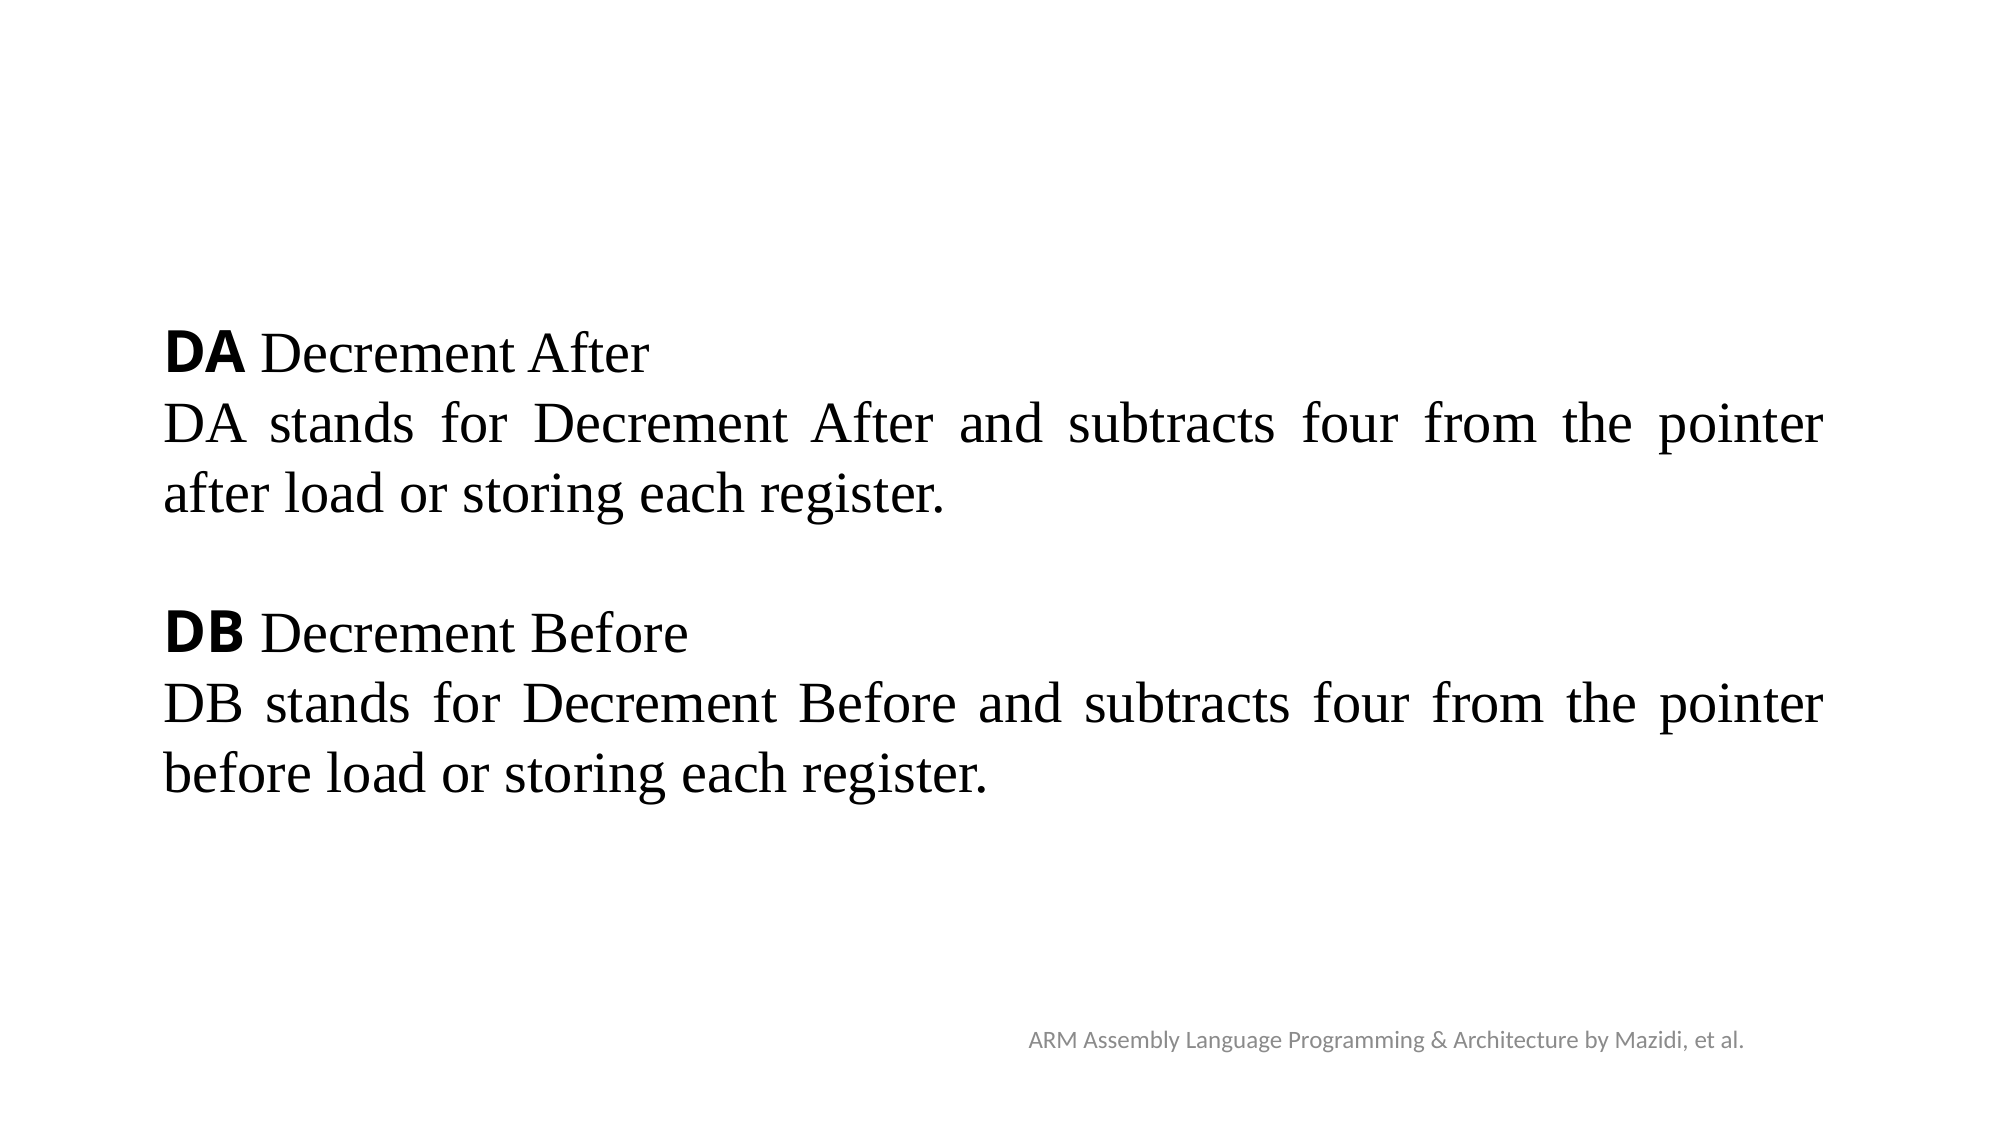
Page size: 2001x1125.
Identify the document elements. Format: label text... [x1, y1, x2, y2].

text_box DA Decrement After DA stands for Decrement After and subtracts four from the pointer after load or storing each register. DB Decrement Before DB stands for Decrement Before and subtracts four from the pointer before load or storing each register. [148, 306, 1841, 952]
footer ARM Assembly Language Programming & Architecture by Mazidi, et al. [982, 1009, 1792, 1069]
